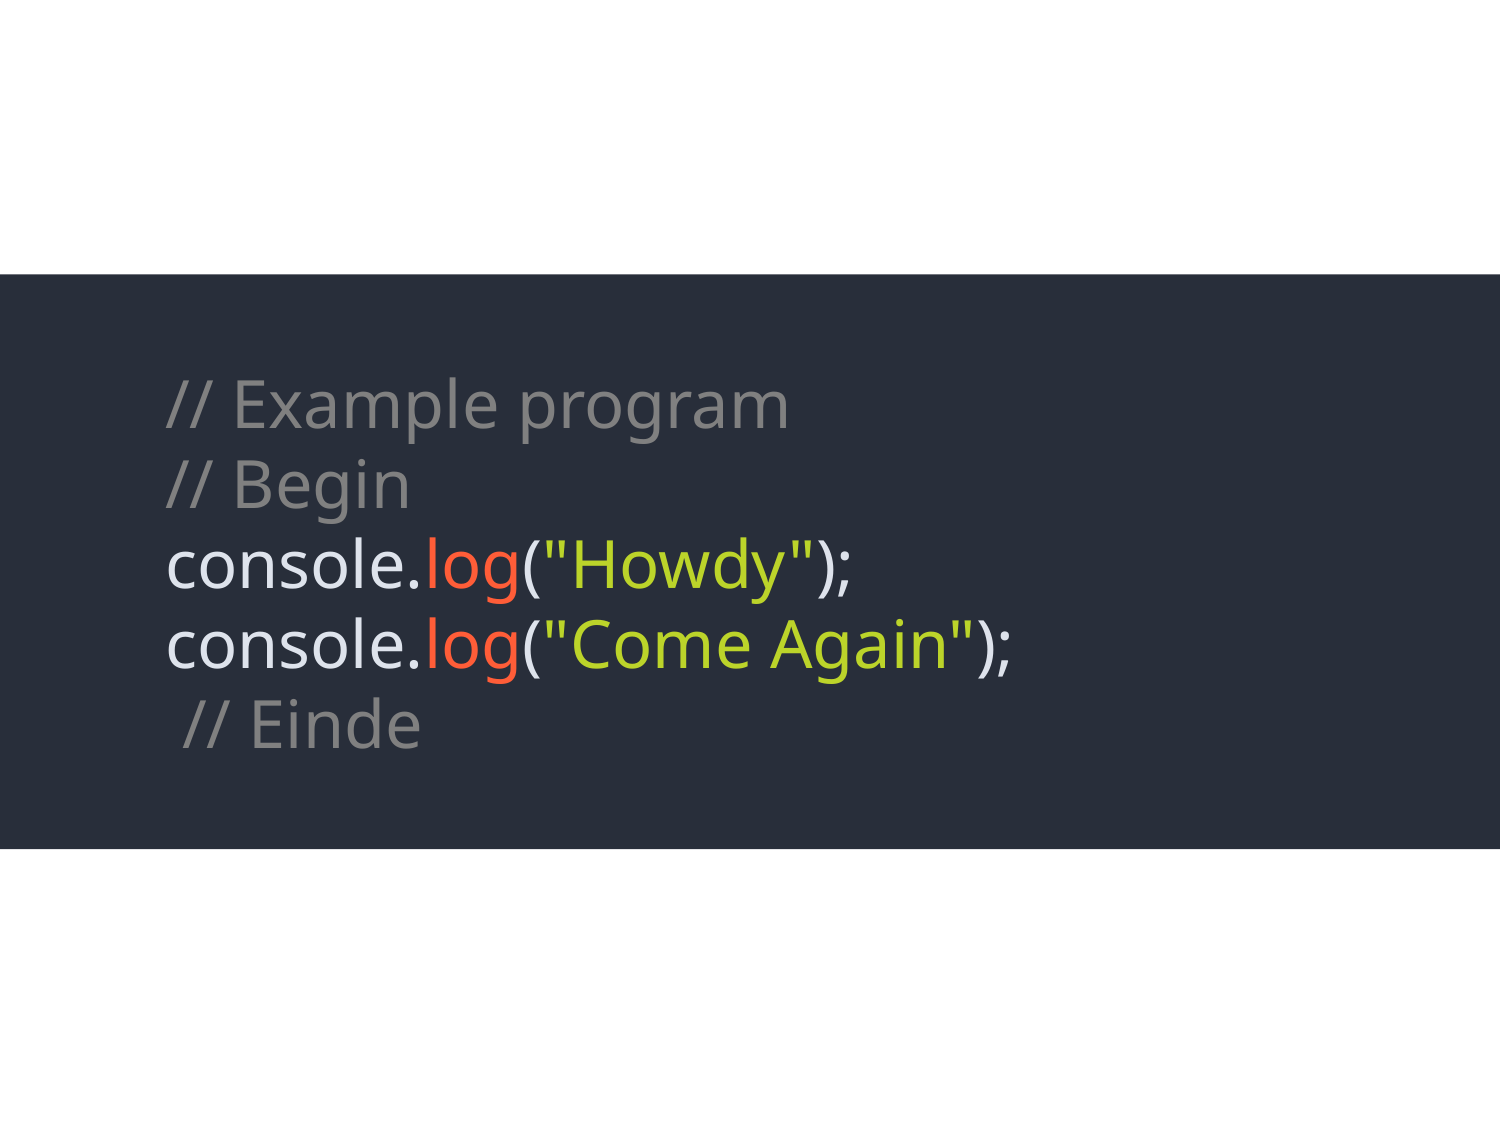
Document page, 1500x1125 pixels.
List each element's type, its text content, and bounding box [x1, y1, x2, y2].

text_box // Example program // Begin console.log("Howdy"); console.log("Come Again"); // Einde [0, 274, 1500, 850]
